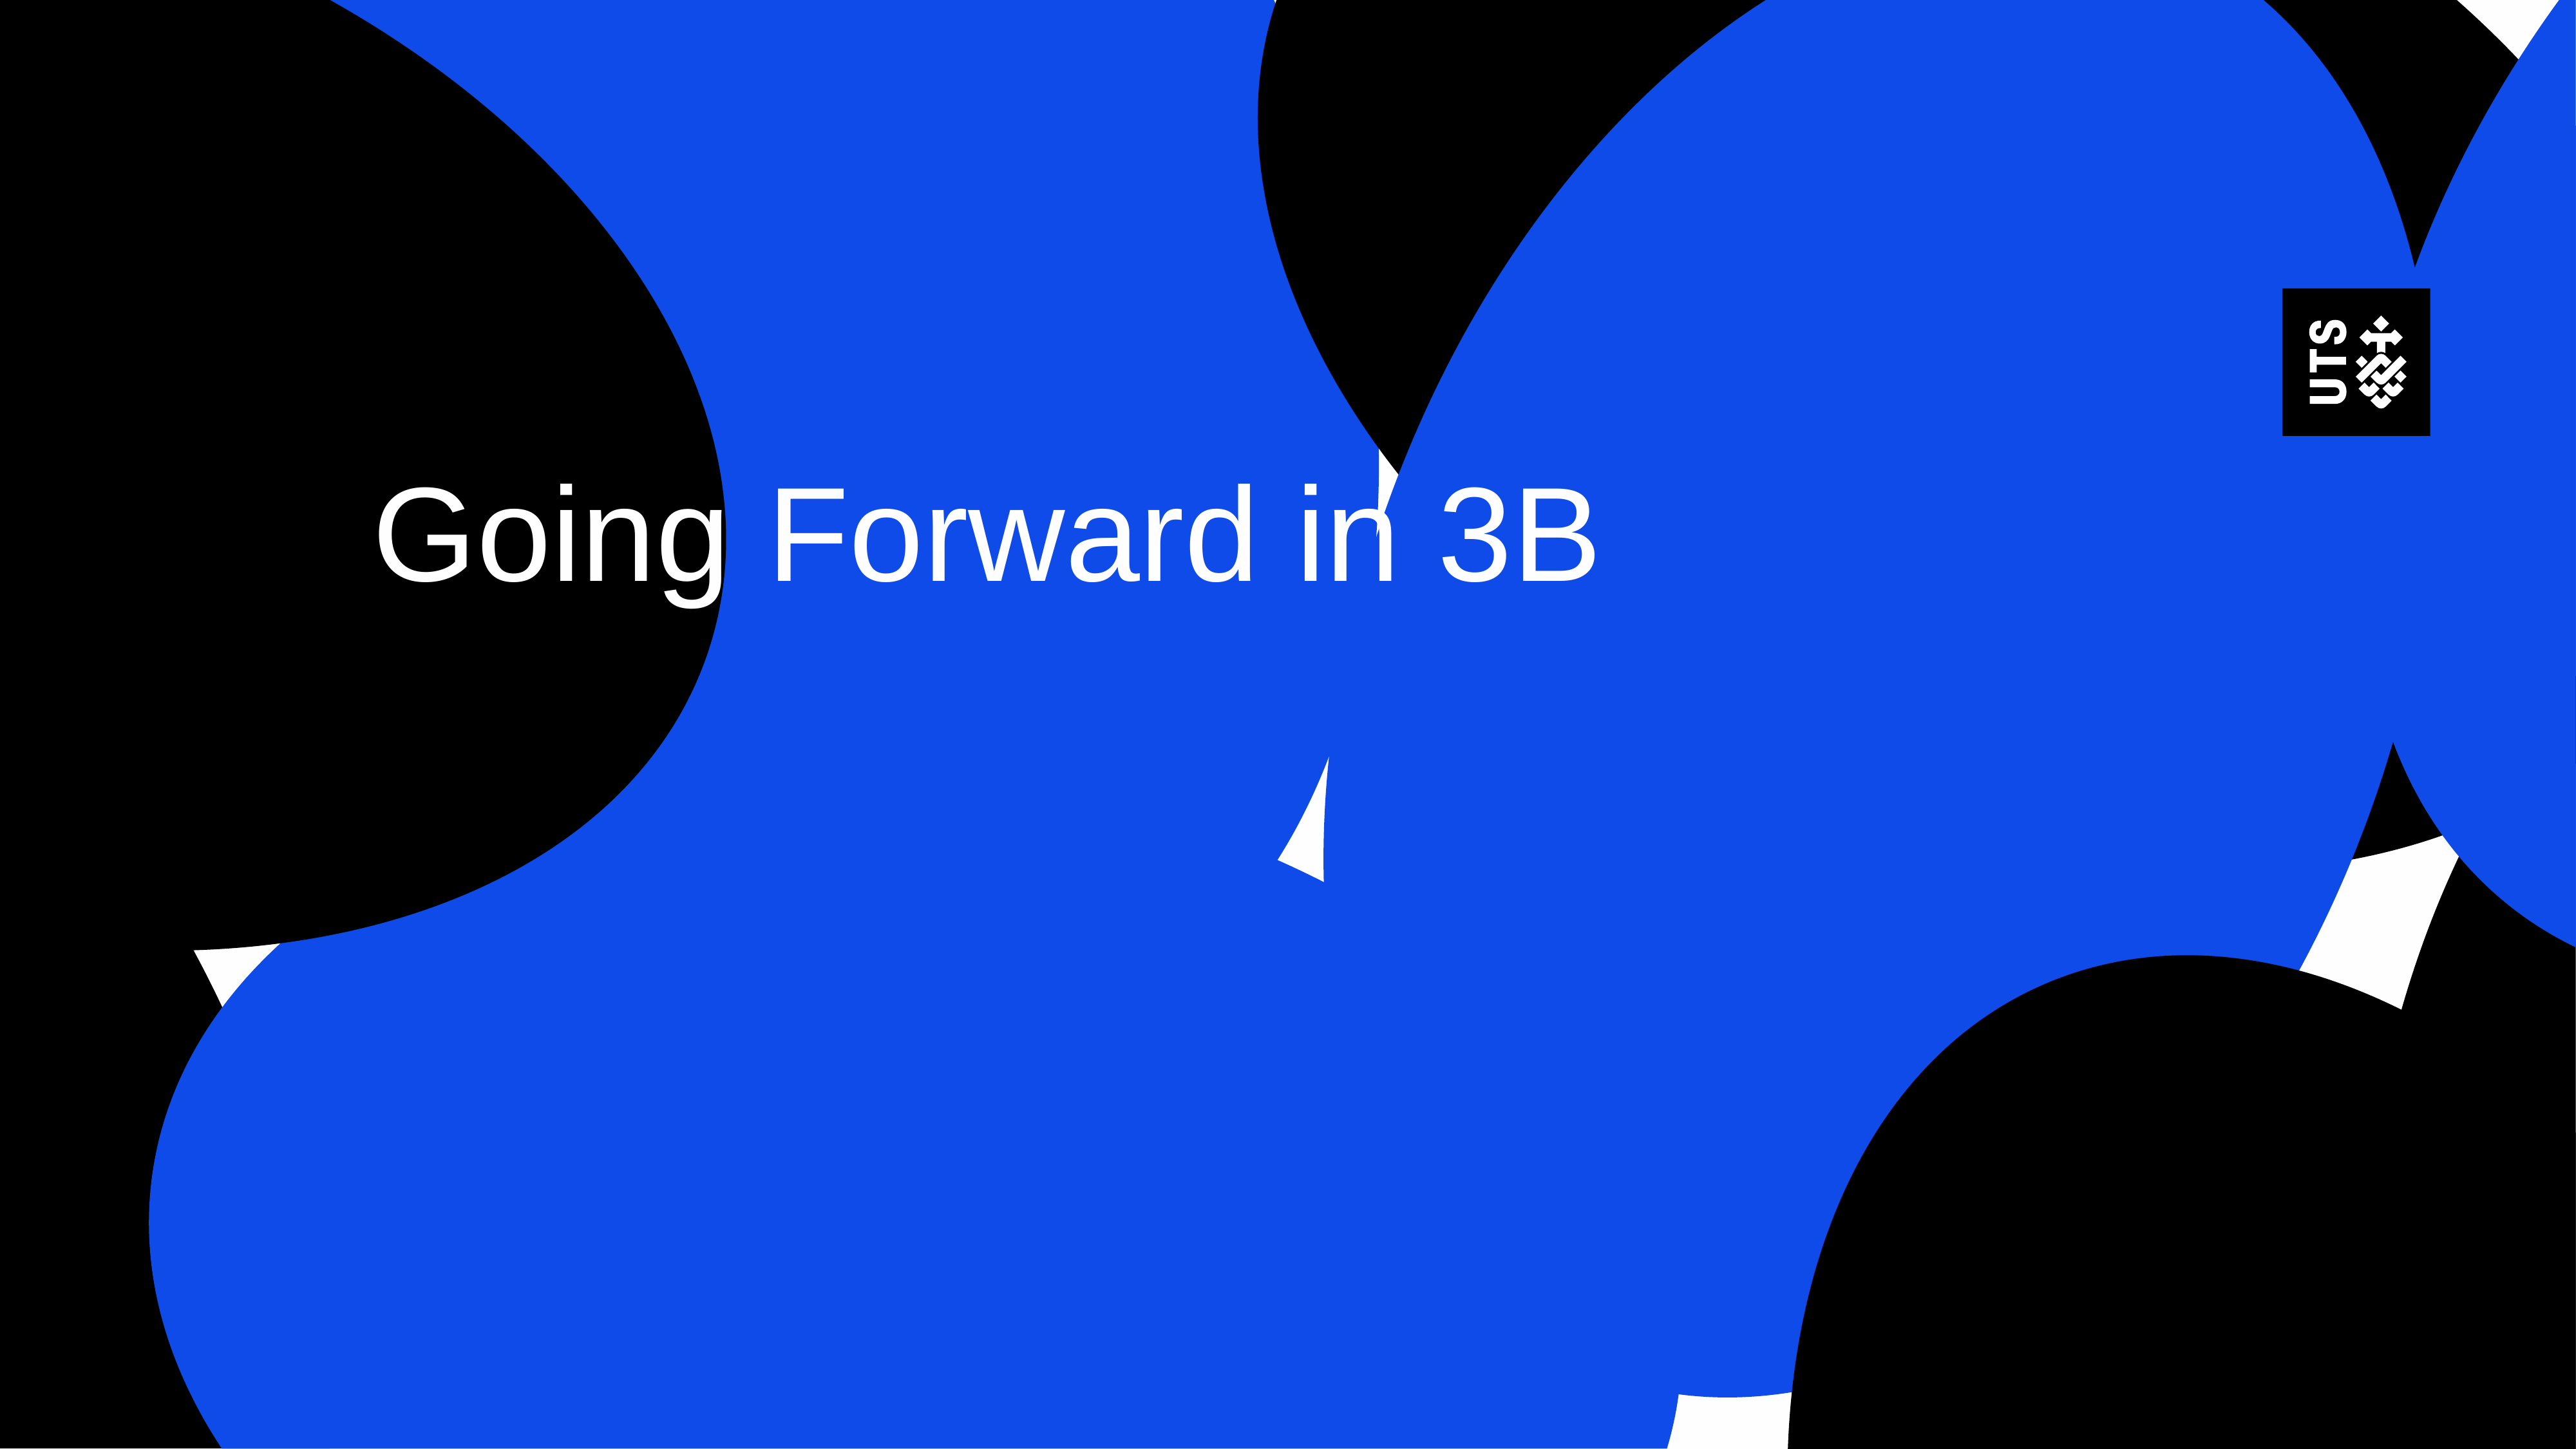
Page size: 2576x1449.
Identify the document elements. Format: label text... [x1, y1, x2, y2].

title Going Forward in 3B [363, 431, 2015, 951]
